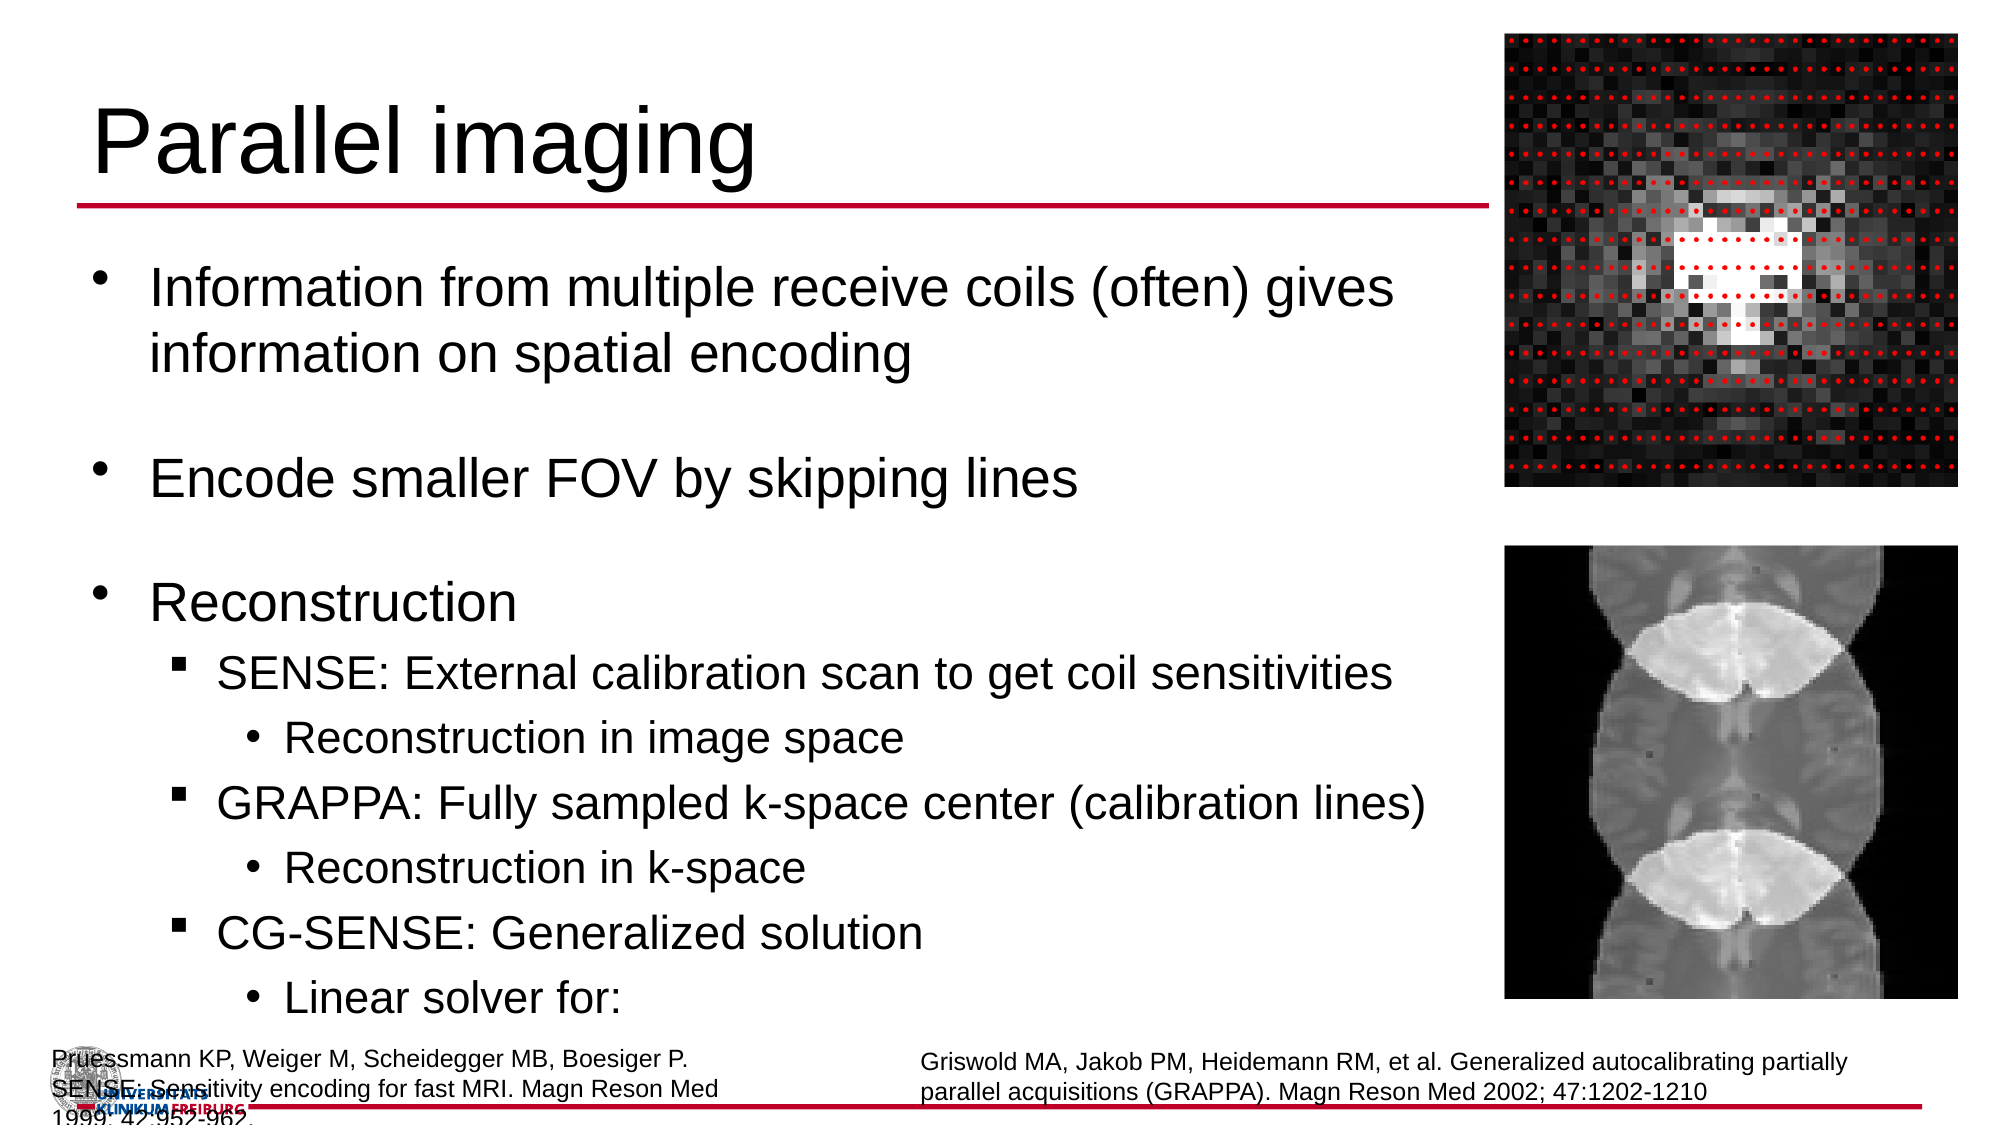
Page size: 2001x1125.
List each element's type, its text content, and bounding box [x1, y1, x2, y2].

text_box Griswold MA, Jakob PM, Heidemann RM, et al. Generalized autocalibrating partially parallel acquisitions (GRAPPA). Magn Reson Med 2002; 47:1202-1210 [905, 1037, 1906, 1113]
title Parallel imaging [77, 42, 1483, 231]
picture [1488, 18, 1972, 502]
text_box Pruessmann KP, Weiger M, Scheidegger MB, Boesiger P. SENSE: Sensitivity encoding for fast MRI. Magn Reson Med 1999; 42:952-962. [36, 1035, 796, 1125]
picture [1488, 529, 1972, 1014]
